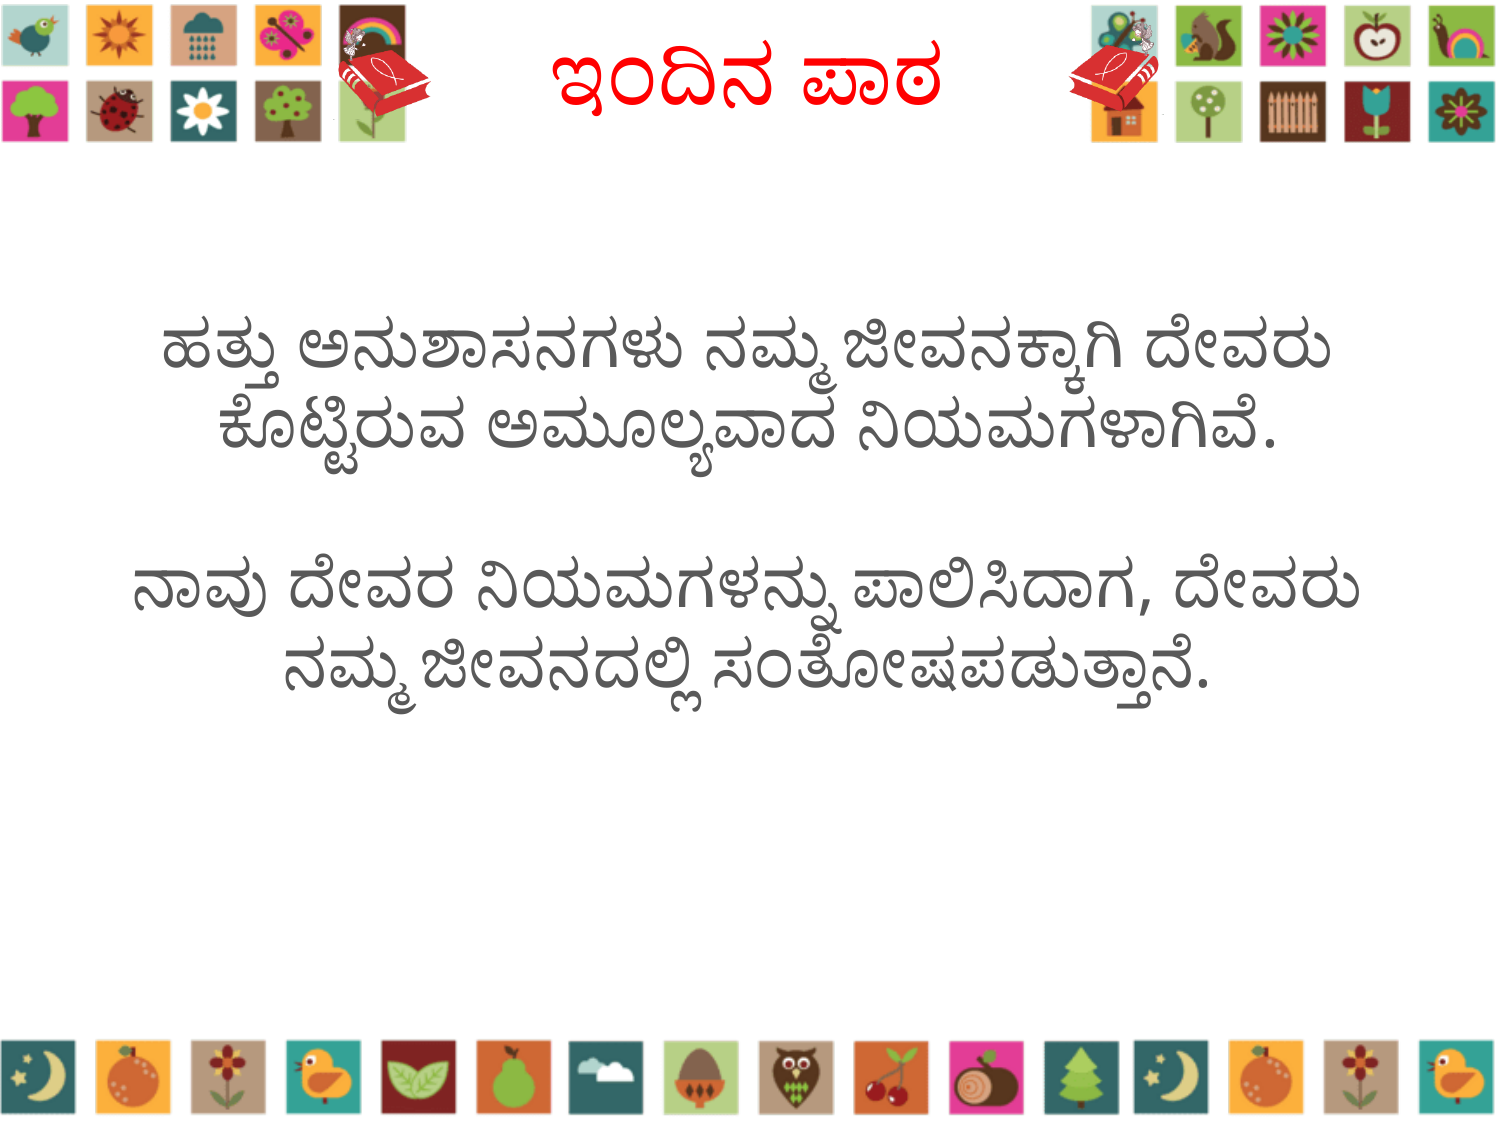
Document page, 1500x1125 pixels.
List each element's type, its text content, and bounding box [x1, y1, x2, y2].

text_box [0, 1028, 1500, 1118]
text_box ಇಂದಿನ ಪಾಠ [425, 13, 1078, 129]
picture [1037, 3, 1500, 150]
picture [0, 3, 463, 150]
text_box ಹತ್ತು ಅನುಶಾಸನಗಳು ನಮ್ಮ ಜೀವನಕ್ಕಾಗಿ ದೇವರು ಕೊಟ್ಟಿರುವ ಅಮೂಲ್ಯವಾದ ನಿಯಮಗಳಾಗಿವೆ. ನಾವು ದೇವರ ನಿಯಮಗಳನ್ನು ಪಾಲಿಸಿದಾಗ, ದೇವರು ನಮ್ಮ ಜೀವನದಲ್ಲಿ ಸಂತೋಷಪಡುತ್ತಾನೆ. [74, 293, 1421, 868]
